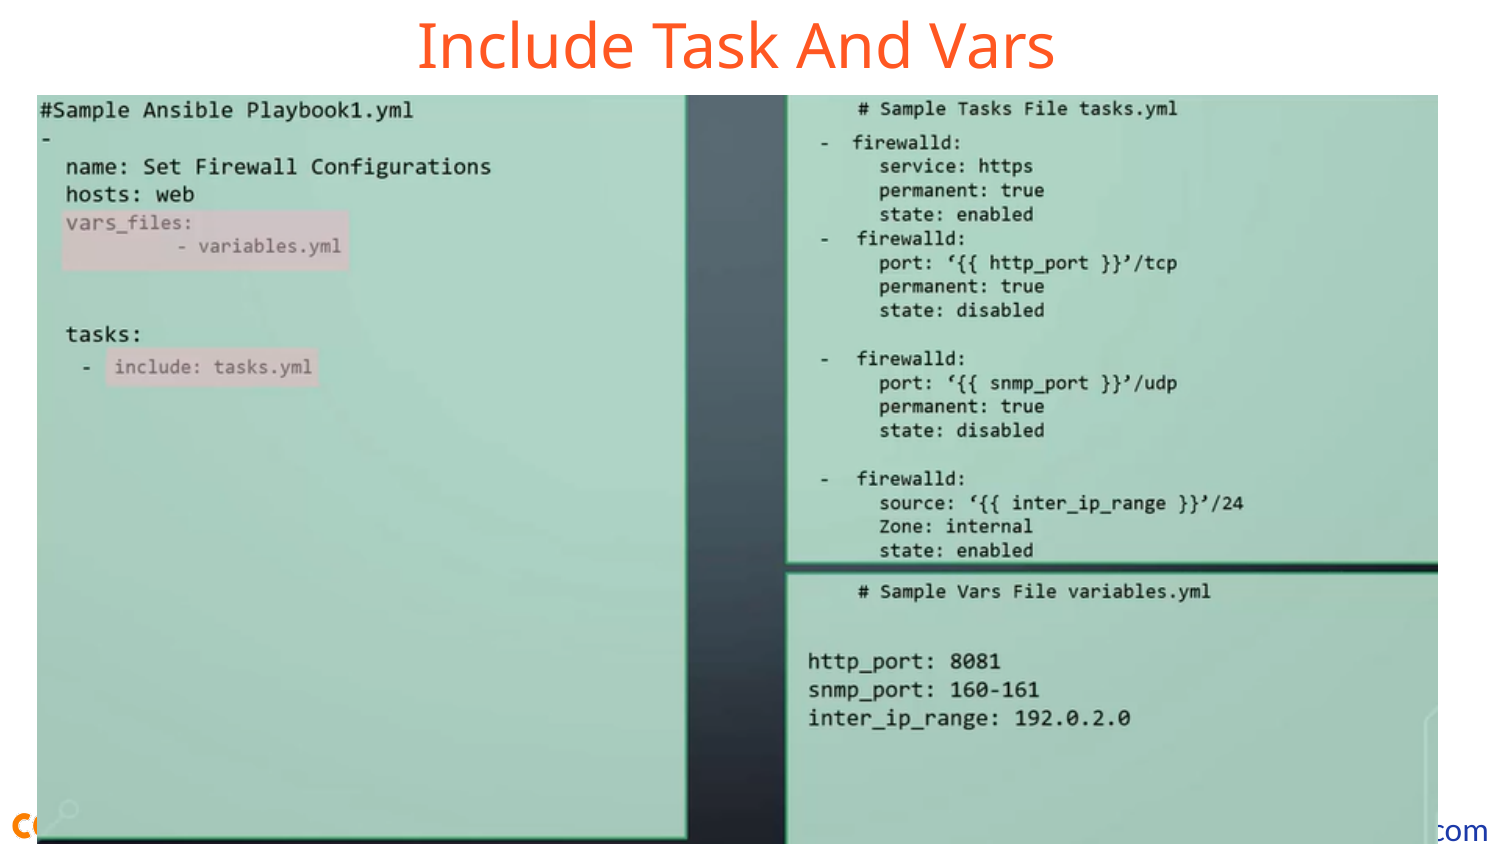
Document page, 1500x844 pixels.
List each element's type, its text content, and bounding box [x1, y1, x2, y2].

title Include Task And Vars [38, 0, 1437, 64]
picture [8, 94, 1438, 844]
